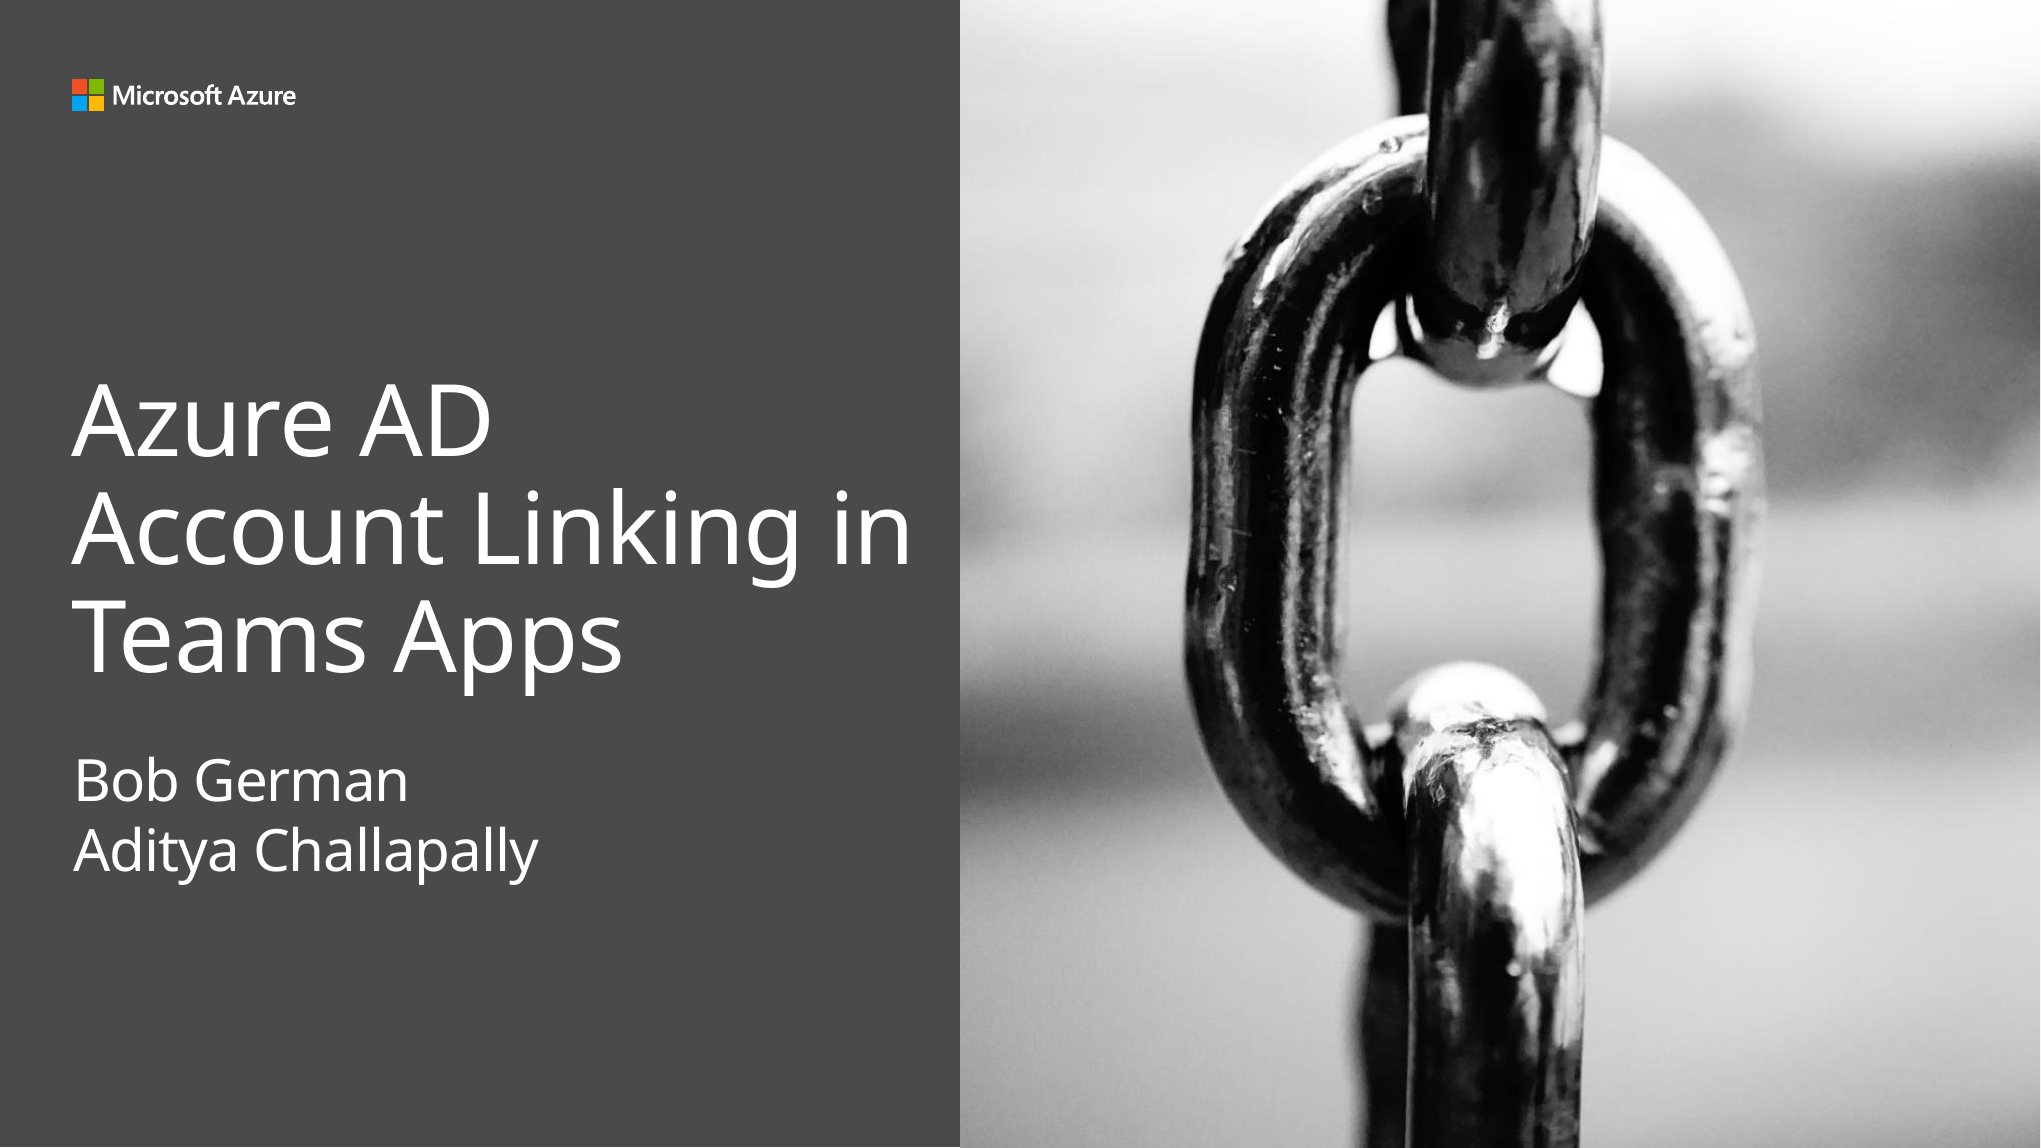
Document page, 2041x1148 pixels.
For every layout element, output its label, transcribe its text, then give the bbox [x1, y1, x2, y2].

picture [960, 0, 2041, 1148]
title Azure AD Account Linking in Teams Apps [71, 423, 960, 724]
list Bob German Aditya Challapally [74, 727, 960, 900]
